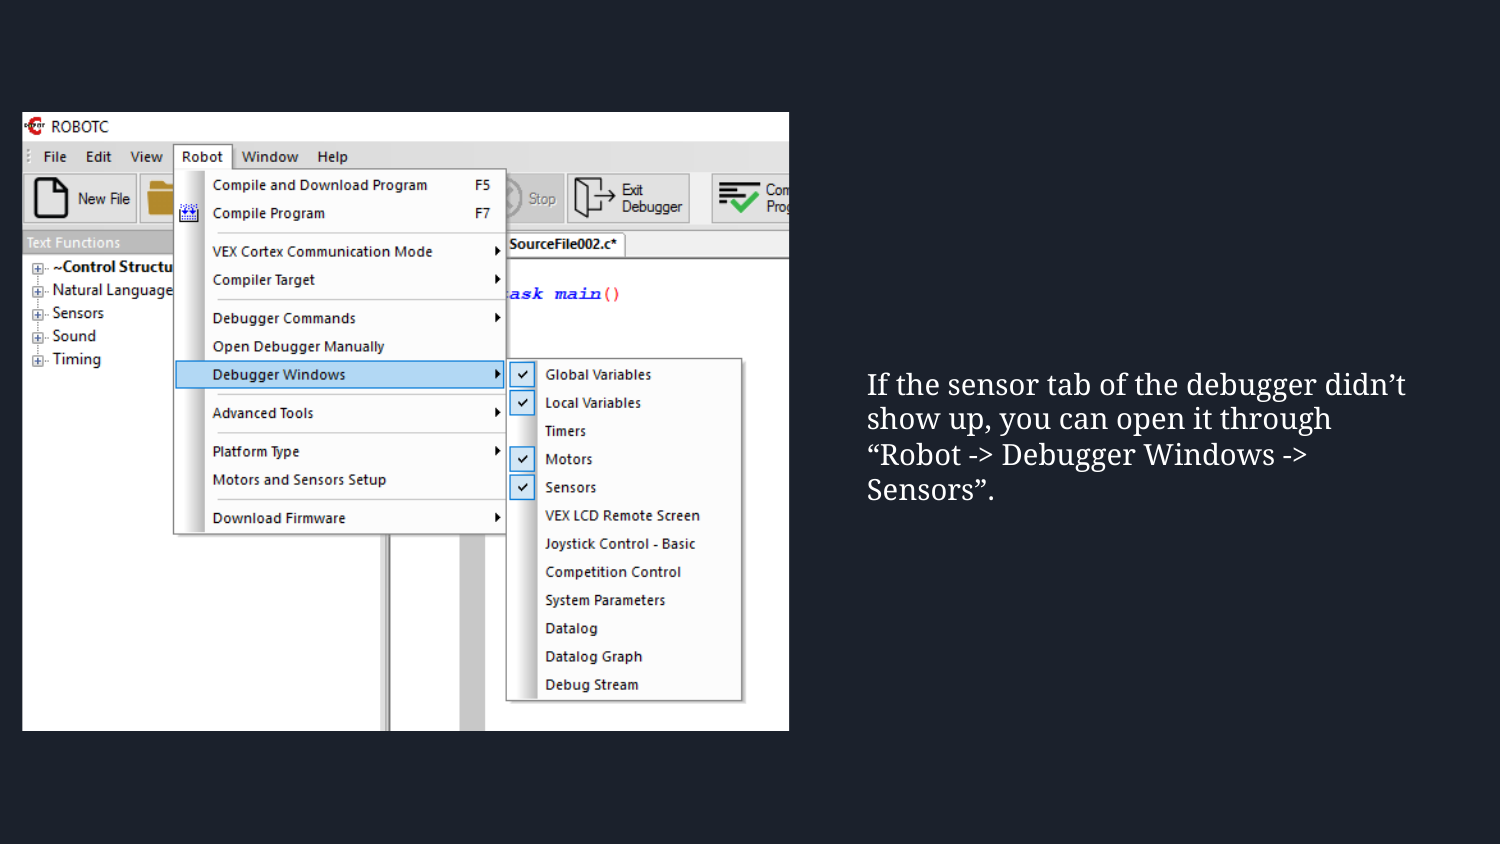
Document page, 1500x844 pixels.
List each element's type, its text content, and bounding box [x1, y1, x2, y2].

text_box If the sensor tab of the debugger didn’t show up, you can open it through “Robot -> Debugger Windows -> Sensors”. [851, 350, 1441, 493]
picture [21, 112, 790, 732]
